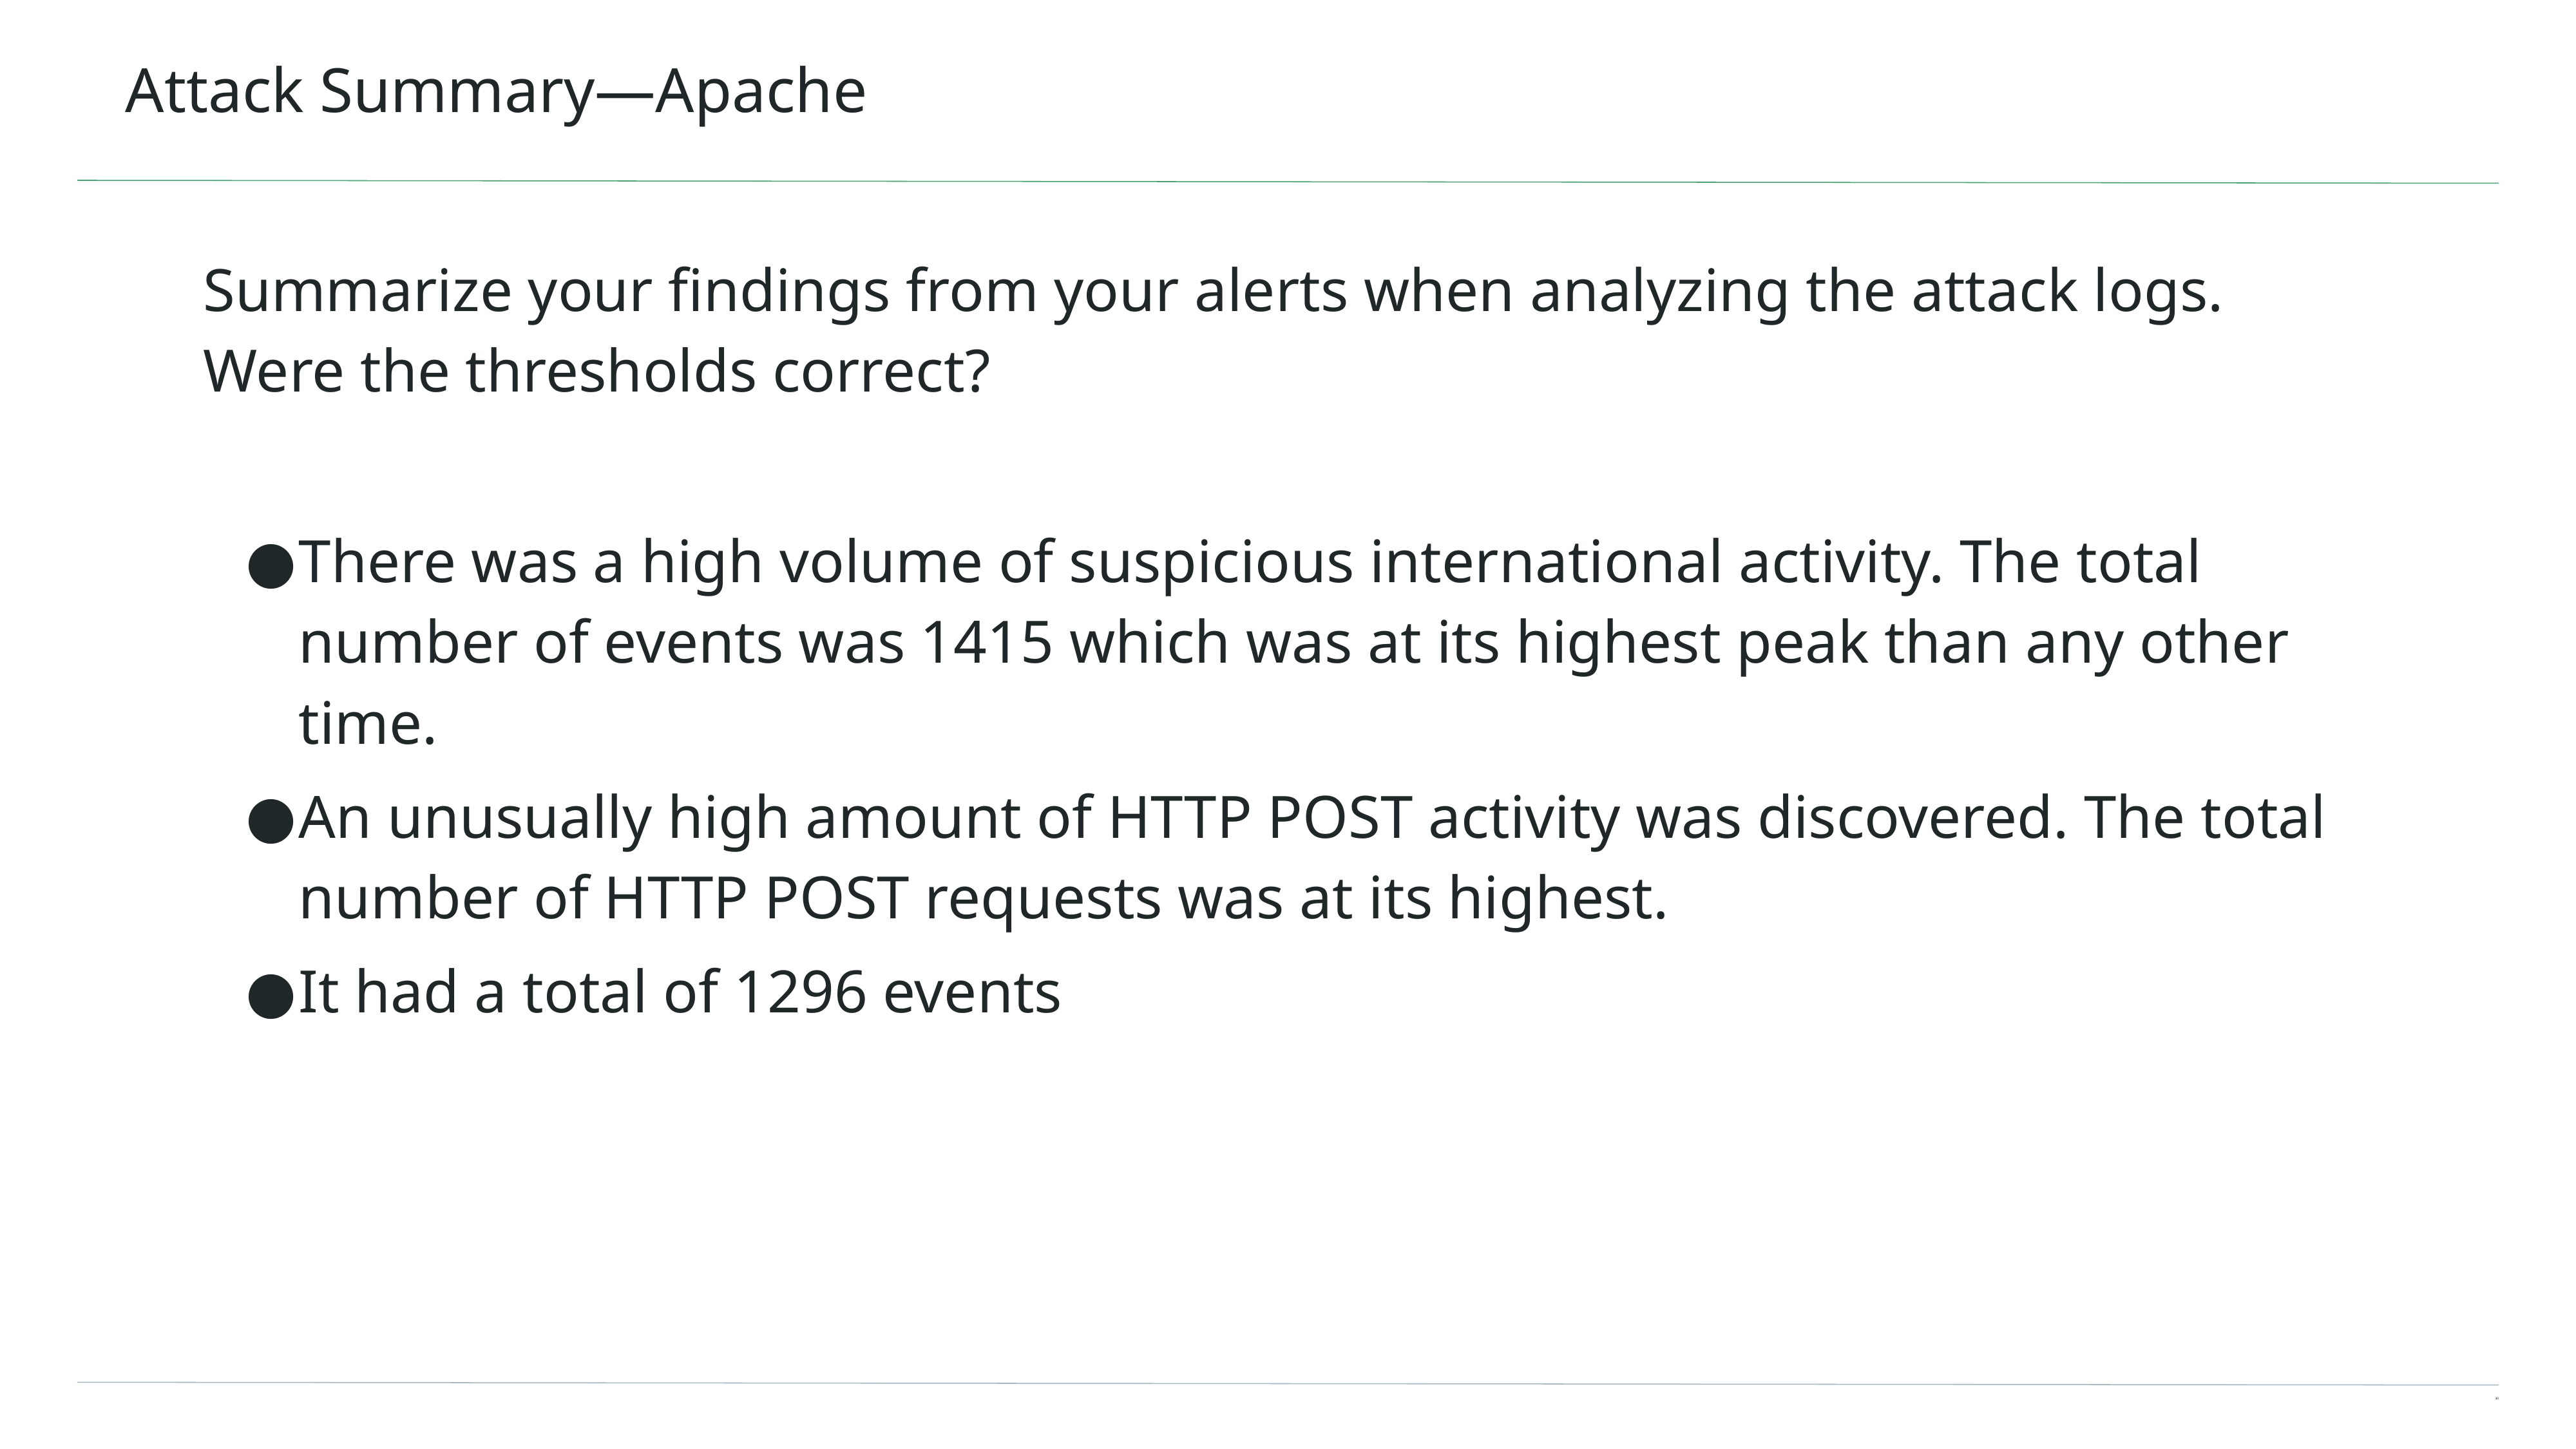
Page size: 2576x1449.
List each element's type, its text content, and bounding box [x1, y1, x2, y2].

title Attack Summary—Apache [0, 0, 2576, 151]
list Summarize your findings from your alerts when analyzing the attack logs. Were the thresholds correct? There was a high volume of suspicious international activity. The total number of events was 1415 which was at its highest peak than any other time. An unusually high amount of HTTP POST activity was discovered. The total number of HTTP POST requests was at its highest. It had a total of 1296 events [74, 242, 2499, 1285]
slide_number ‹#› [2425, 1396, 2499, 1426]
